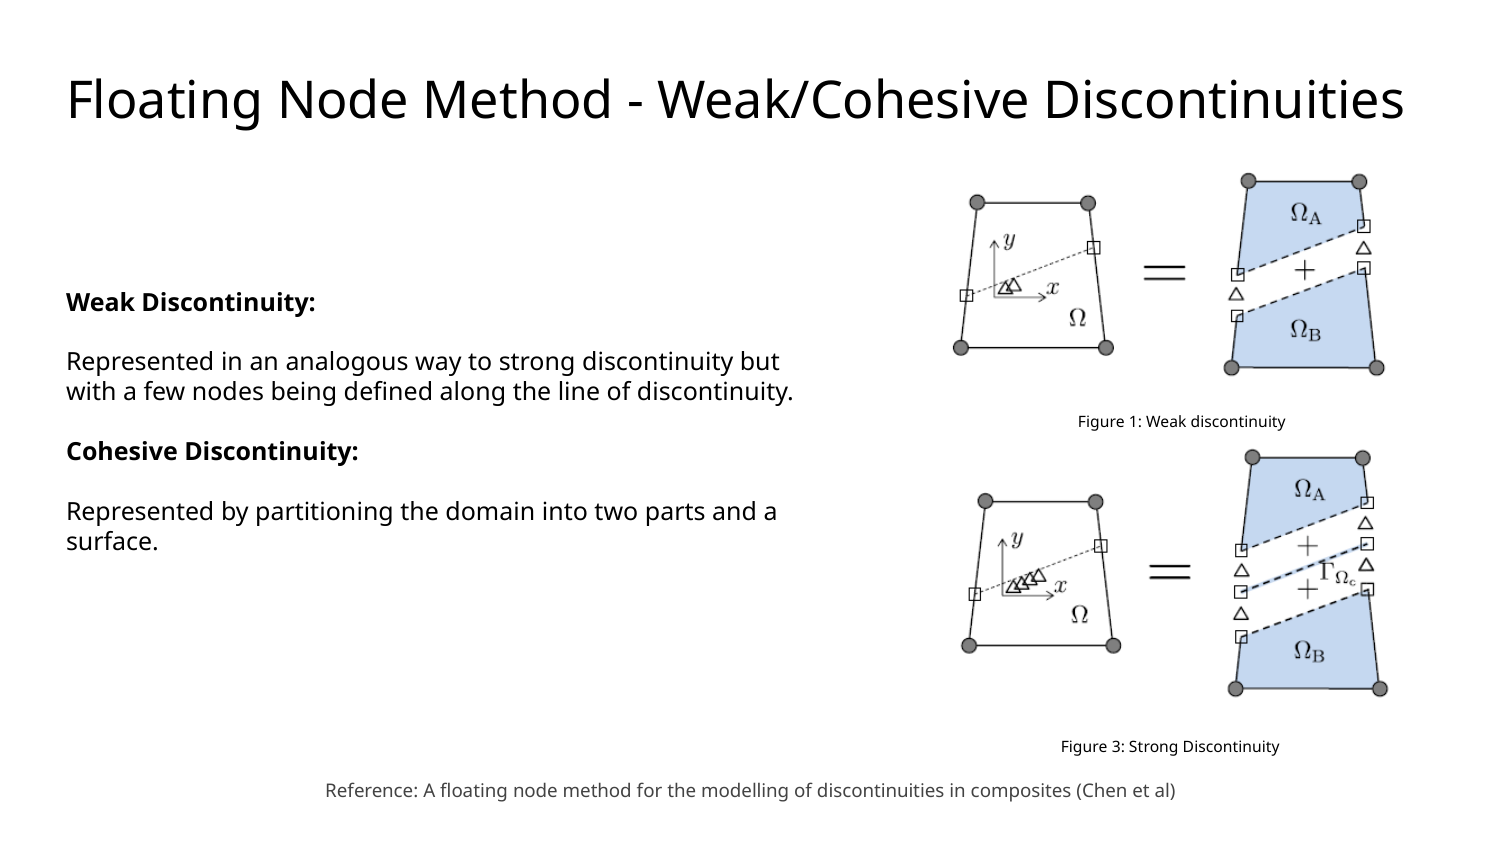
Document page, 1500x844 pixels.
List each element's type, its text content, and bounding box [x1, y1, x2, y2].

text_box Figure 3: Strong Discontinuity [869, 718, 1471, 754]
picture [939, 439, 1402, 709]
title Floating Node Method - Weak/Cohesive Discontinuities [51, 51, 1449, 146]
picture [942, 155, 1398, 384]
text_box Weak Discontinuity: Represented in an analogous way to strong discontinuity but with a few nodes being defined along the line of discontinuity. Cohesive Discontinuity: Represented by partitioning the domain into two parts and a surface. [51, 271, 850, 573]
text_box Figure 1: Weak discontinuity [881, 394, 1483, 429]
text_box Reference: A floating node method for the modelling of discontinuities in composites (Chen et al) [288, 764, 1212, 817]
